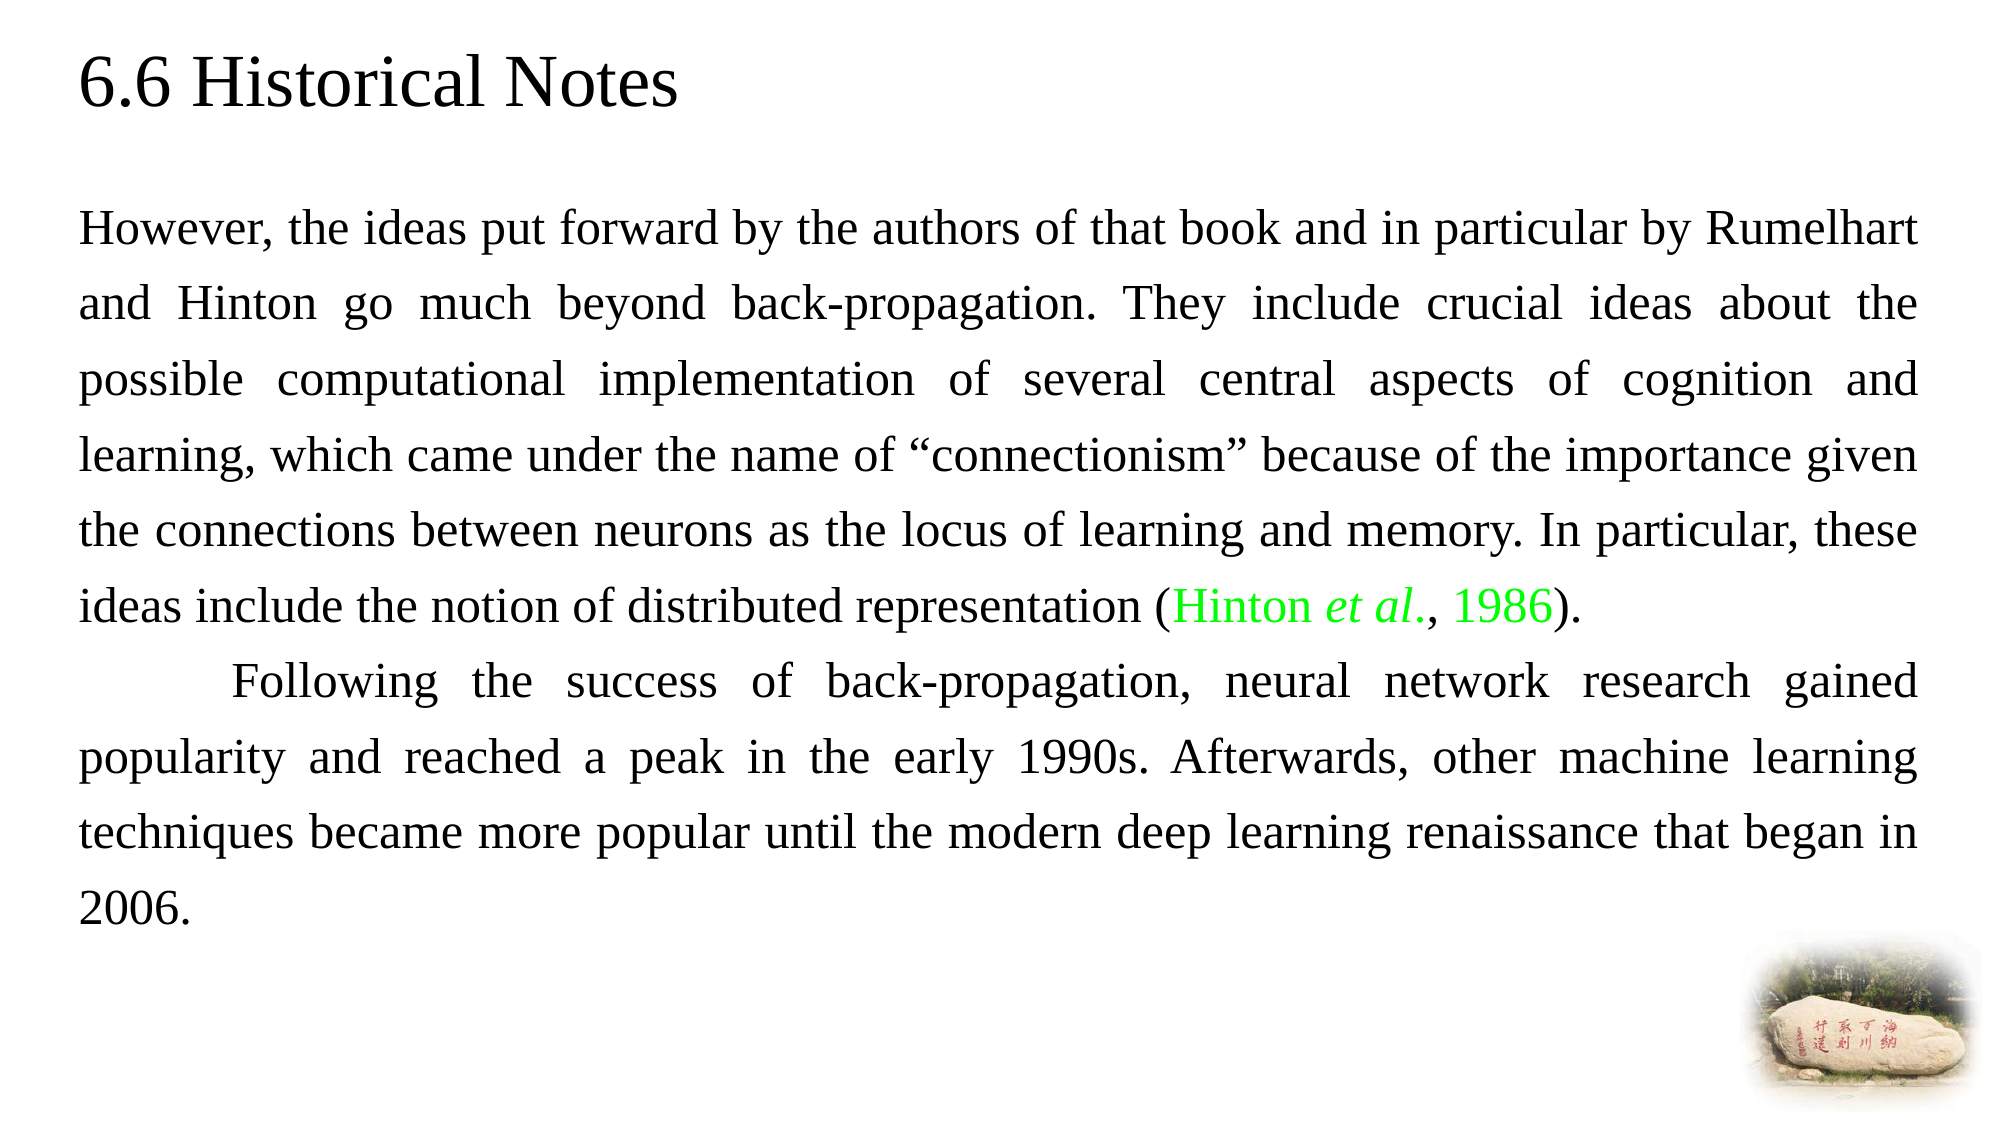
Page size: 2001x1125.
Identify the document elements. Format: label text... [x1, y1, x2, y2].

picture [1740, 927, 1985, 1112]
list However, the ideas put forward by the authors of that book and in particular by Rumelhart and Hinton go much beyond back-propagation. They include crucial ideas about the possible computational implementation of several central aspects of cognition and learning, which came under the name of “connectionism” because of the importance given the connections between neurons as the locus of learning and memory. In particular, these ideas include the notion of distributed representation (Hinton et al., 1986). Following the success of back-propagation, neural network research gained popularity and reached a peak in the early 1990s. Afterwards, other machine learning techniques became more popular until the modern deep learning renaissance that began in 2006. [63, 171, 1936, 1014]
title 6.6 Historical Notes [63, 21, 1936, 142]
